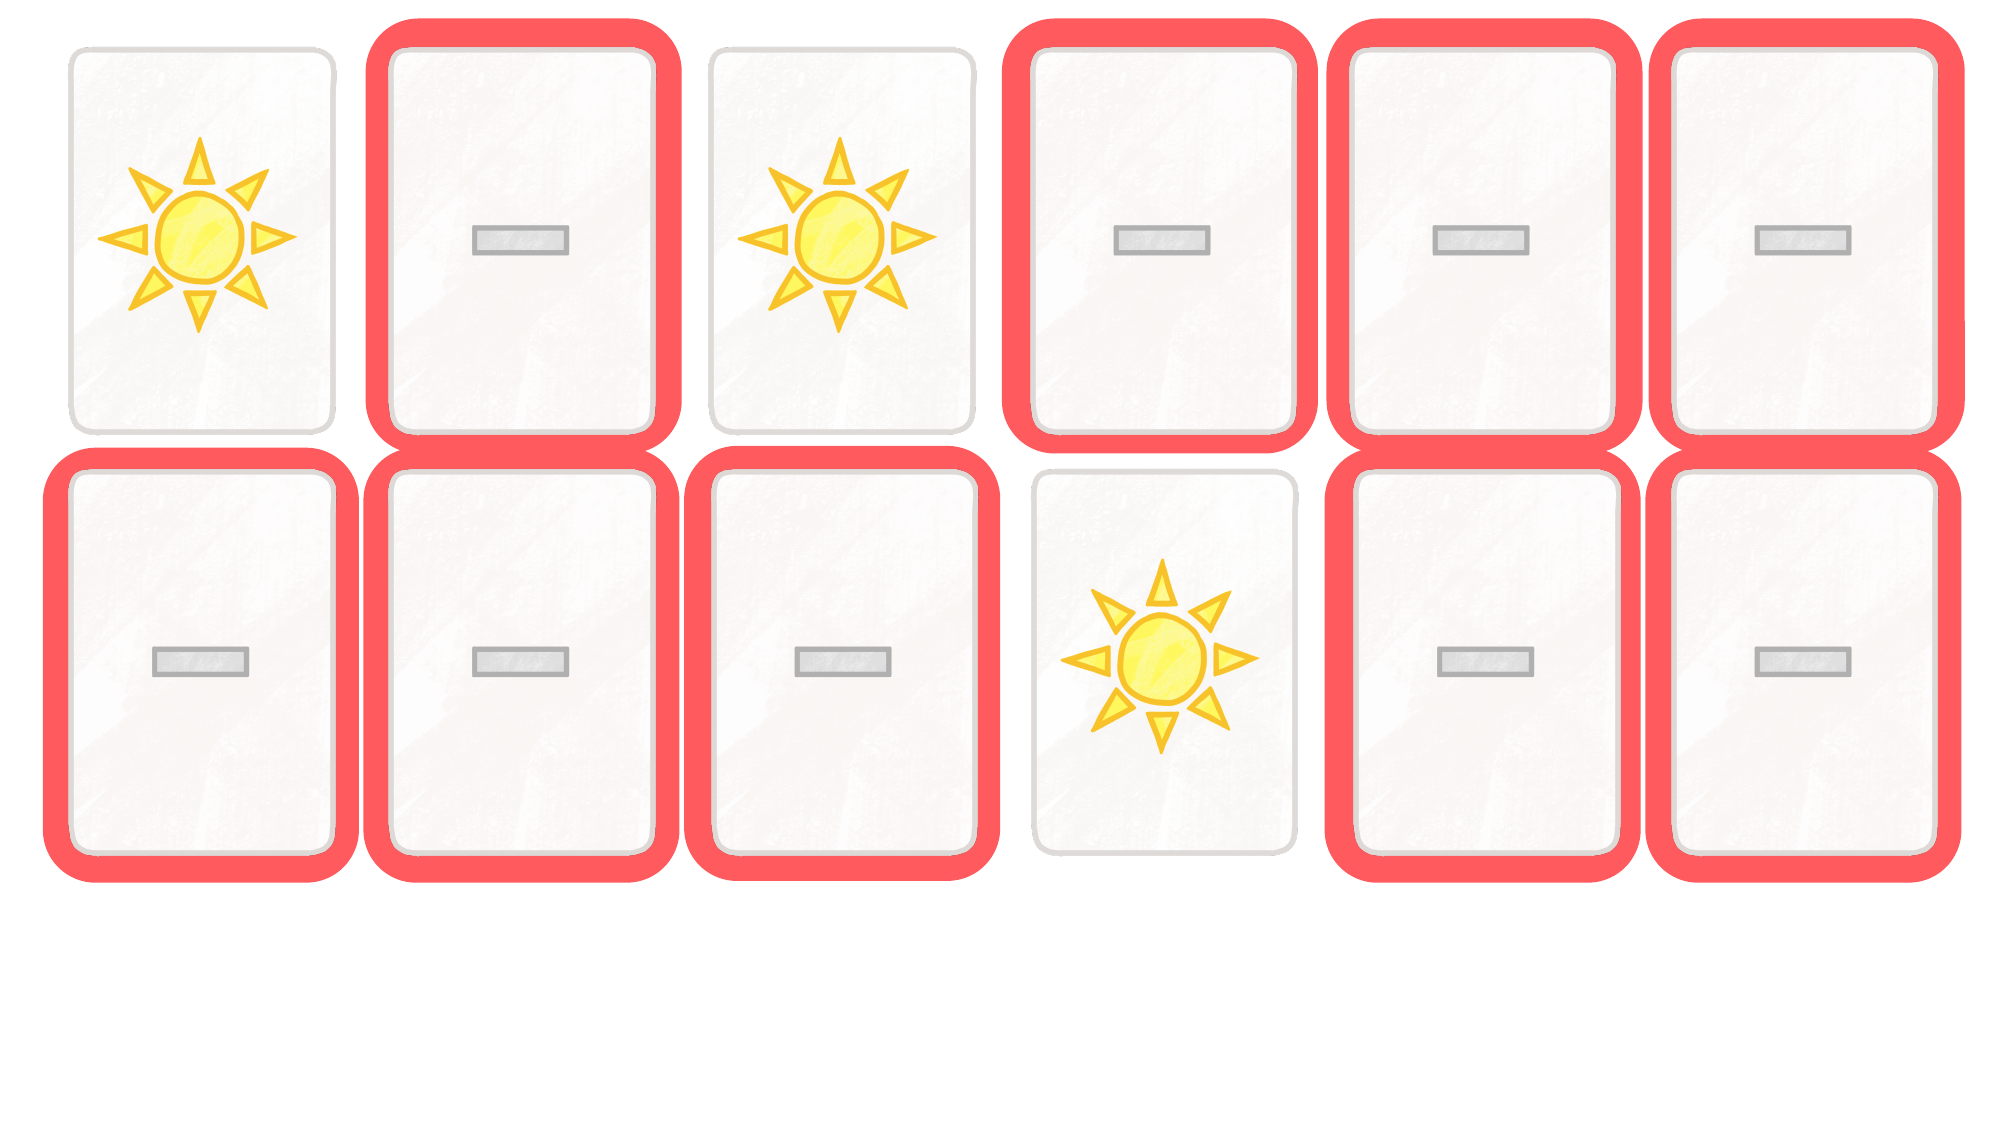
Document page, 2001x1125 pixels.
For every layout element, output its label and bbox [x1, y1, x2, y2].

text_box [673, 472, 682, 859]
picture [1013, 29, 1316, 874]
text_box [1000, 36, 1013, 436]
text_box [1345, 16, 1624, 29]
text_box [1666, 874, 1941, 885]
text_box [384, 16, 664, 29]
text_box [1956, 473, 1964, 857]
text_box [1643, 468, 1654, 862]
picture [692, 29, 996, 874]
text_box [354, 474, 361, 856]
text_box [1638, 479, 1643, 851]
picture [372, 29, 673, 874]
text_box [63, 874, 338, 885]
text_box [364, 43, 372, 429]
text_box [682, 465, 694, 862]
text_box [1667, 16, 1947, 29]
picture [1332, 29, 1638, 874]
text_box [1324, 44, 1332, 428]
text_box [1020, 16, 1300, 29]
text_box [1345, 874, 1620, 885]
text_box [1956, 39, 1967, 433]
text_box [361, 468, 372, 862]
text_box [1634, 39, 1645, 433]
picture [51, 29, 354, 874]
text_box [41, 468, 52, 863]
text_box [1647, 44, 1654, 428]
text_box [673, 39, 684, 433]
text_box [707, 874, 977, 883]
text_box [384, 874, 659, 885]
text_box [1323, 465, 1336, 866]
text_box [1315, 49, 1320, 423]
picture [1654, 29, 1956, 874]
text_box [996, 474, 1002, 853]
